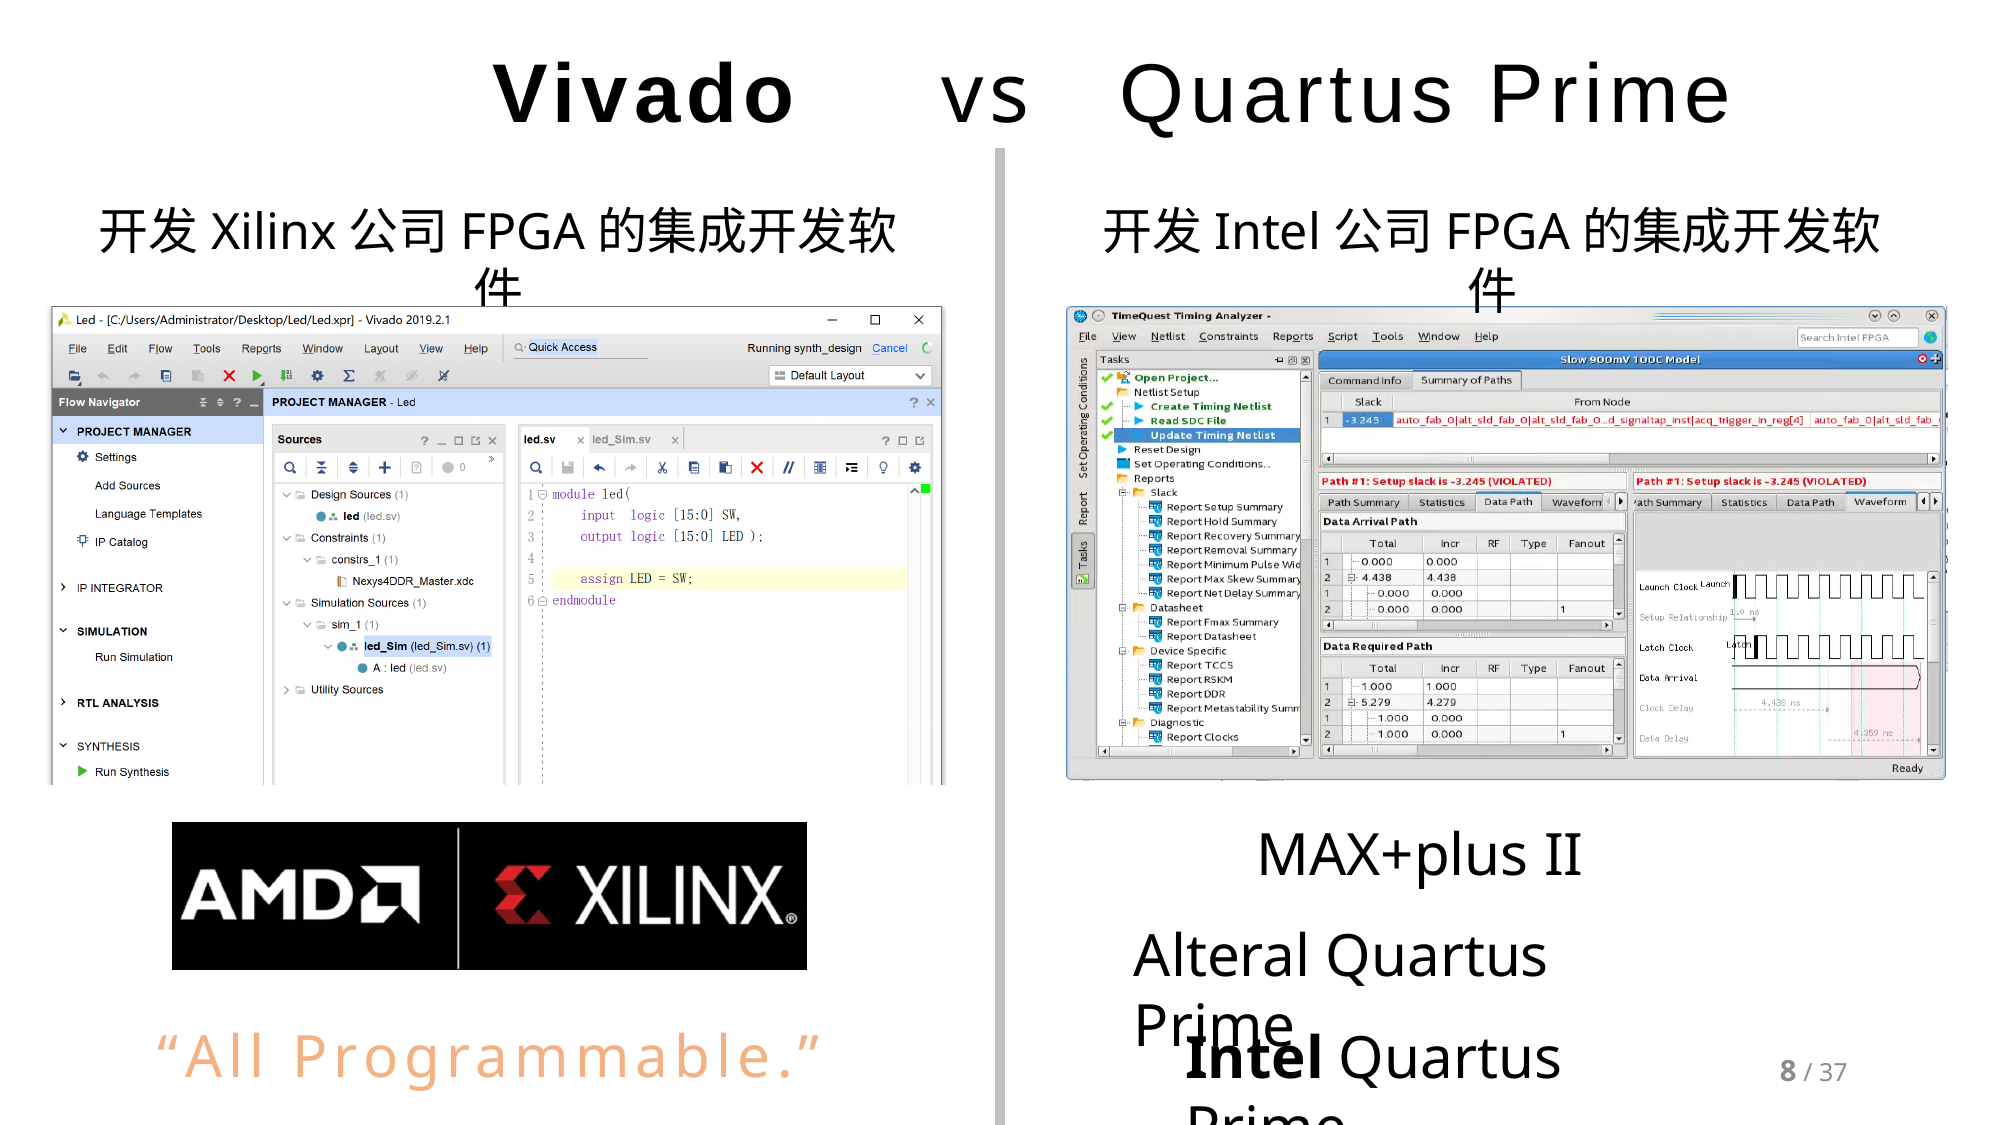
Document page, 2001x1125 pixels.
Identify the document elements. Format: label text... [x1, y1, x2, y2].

picture [1066, 306, 1948, 781]
text_box 开发Xilinx公司FPGA的集成开发软件 [82, 192, 915, 306]
title Vivado vs Quartus Prime [0, 0, 2000, 148]
text_box Intel Quartus Prime [1170, 1066, 1723, 1125]
text_box Alteral Quartus Prime [1119, 911, 1723, 1066]
text_box 开发Intel公司FPGA的集成开发软件 [1076, 192, 1909, 306]
picture [172, 822, 807, 971]
text_box “All Programmable.” [64, 1005, 915, 1103]
slide_number 8 / 37 [1412, 1042, 1863, 1103]
picture [46, 306, 947, 785]
text_box MAX+plus II [1241, 809, 1613, 895]
